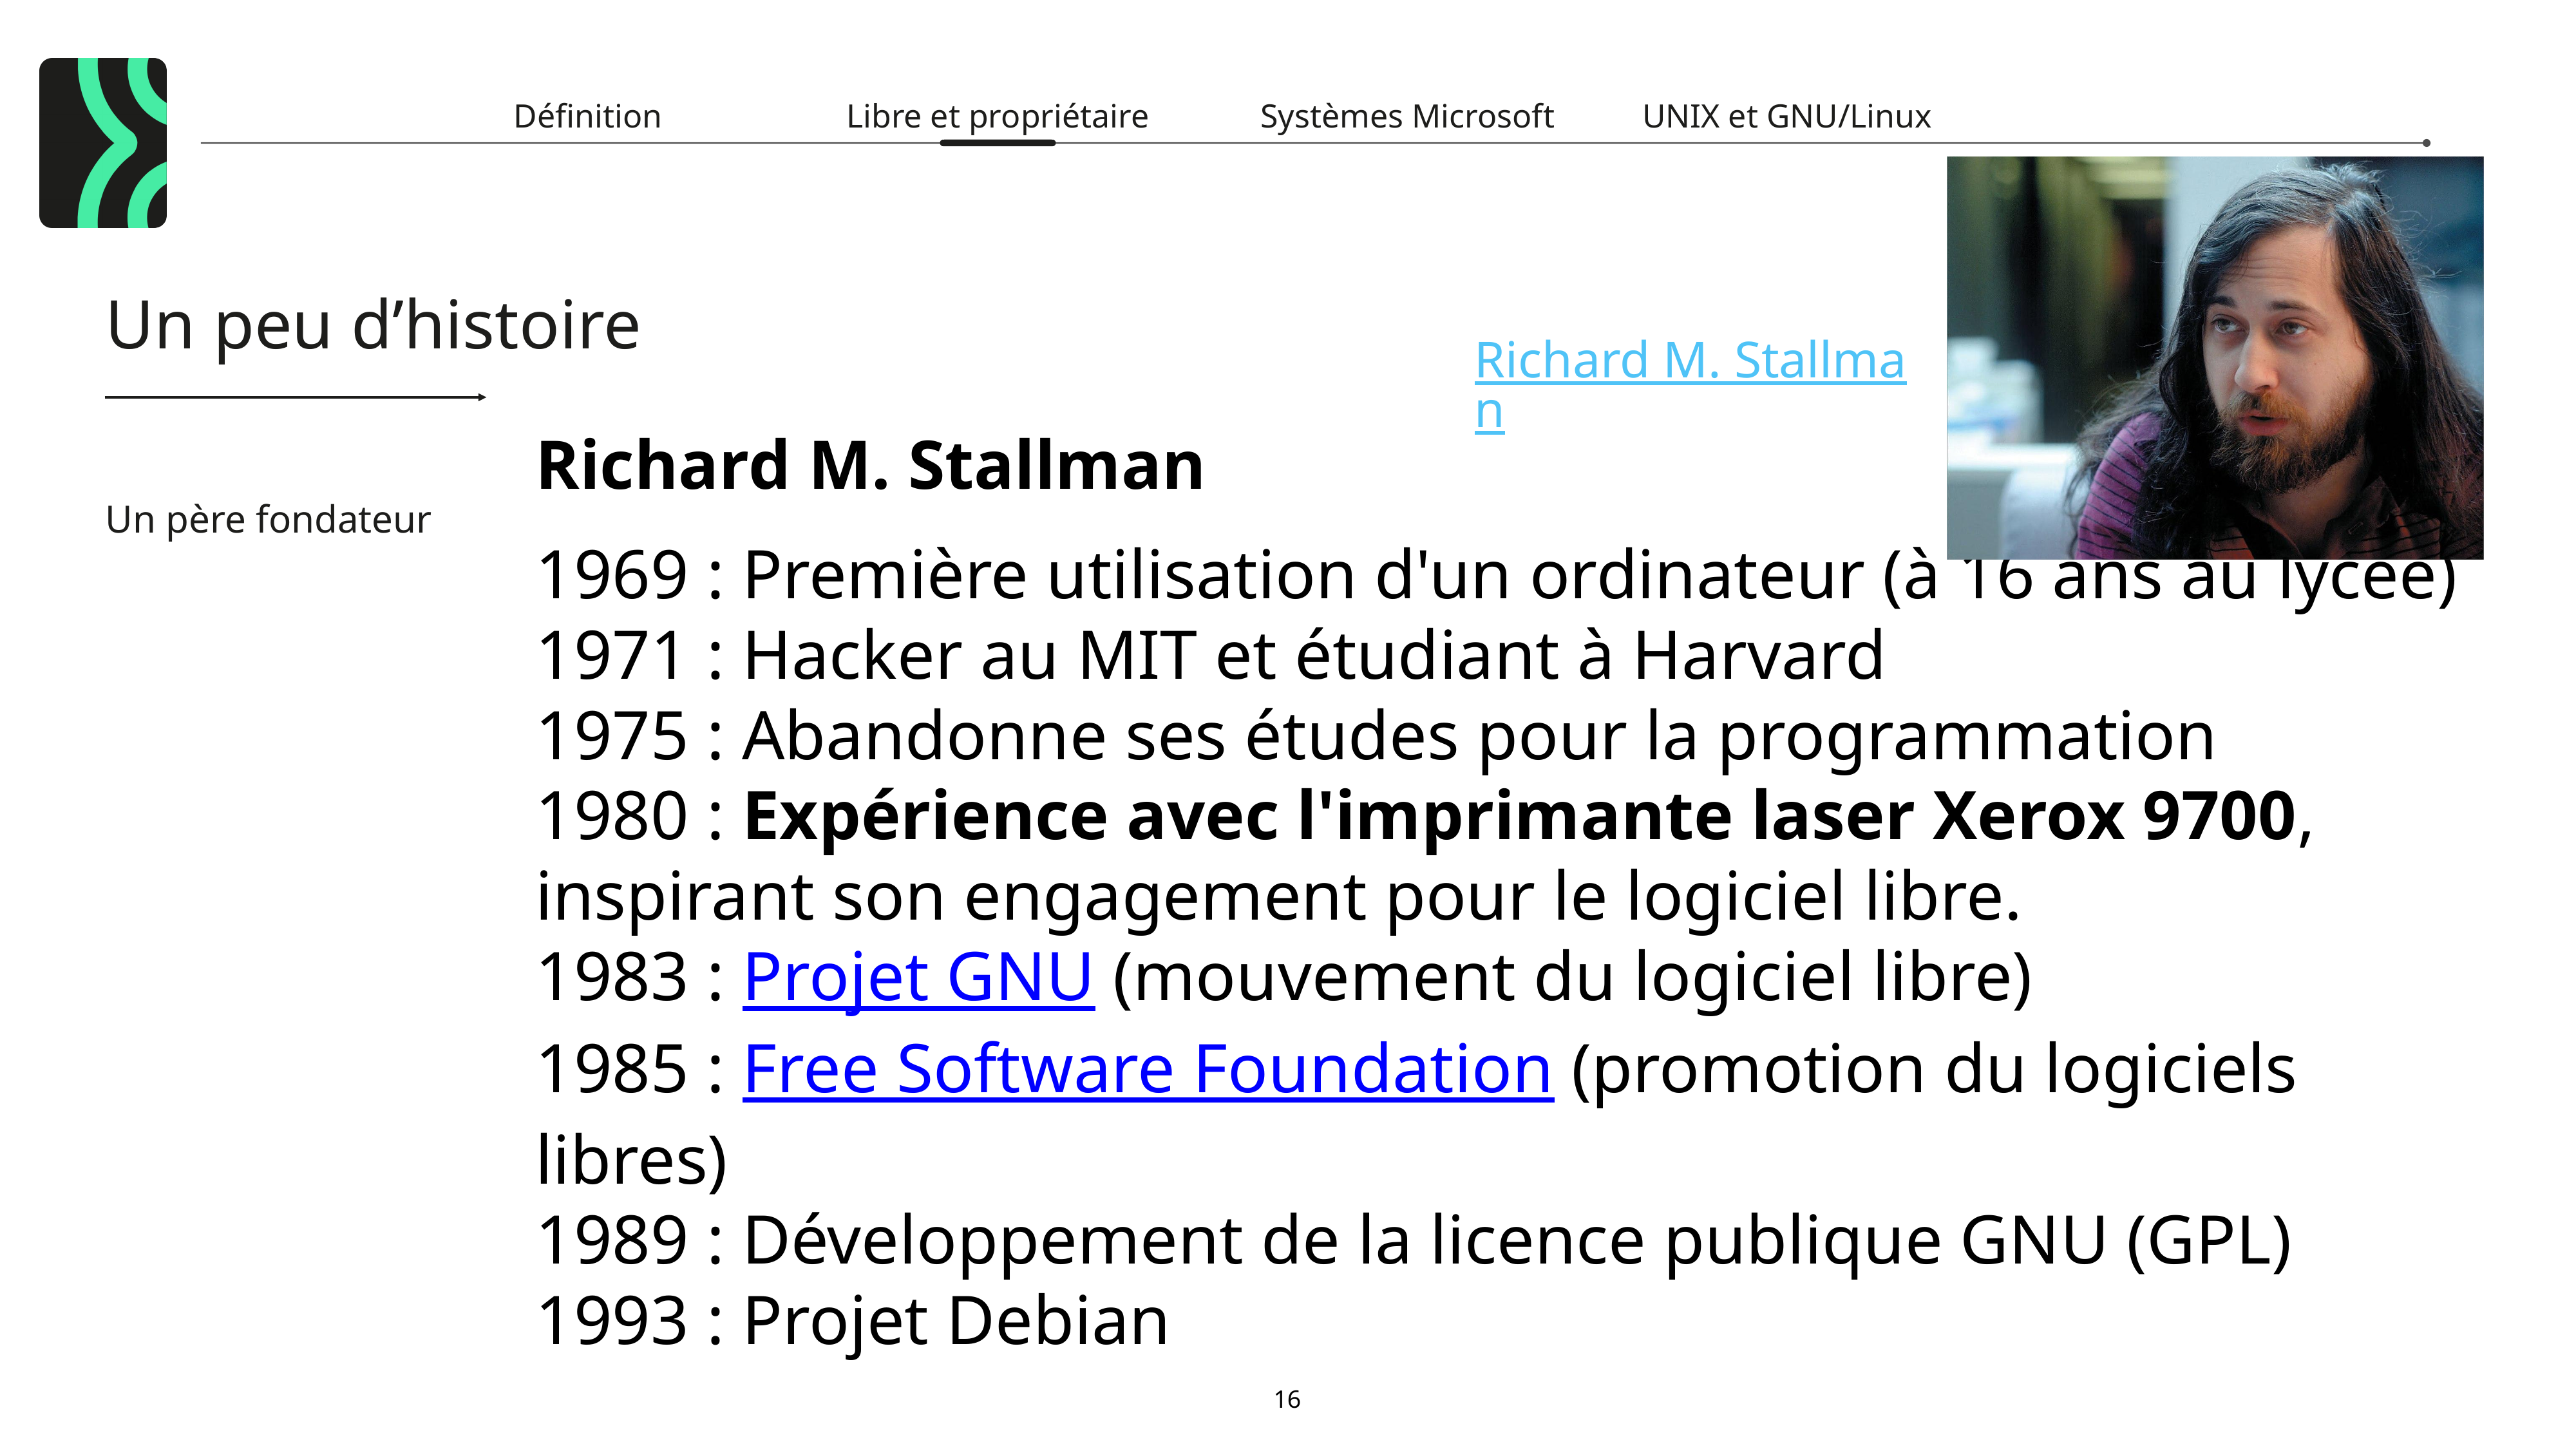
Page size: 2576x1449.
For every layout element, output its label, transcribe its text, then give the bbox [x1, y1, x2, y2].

text_box [940, 139, 1056, 142]
text_box [940, 144, 1056, 147]
text_box Systèmes Microsoft [1205, 90, 1611, 140]
text_box Richard M. Stallman [1464, 318, 1943, 405]
text_box Richard M. Stallman 1969 : Première utilisation d'un ordinateur (à 16 ans au lycée) 1971 : Hacker au MIT et étudiant à Harvard 1975 : Abandonne ses études pour la programmation 1980 : Expérience avec l'imprimante laser Xerox 9700, inspirant son engagement pour le logiciel libre. 1983 : Projet GNU (mouvement du logiciel libre) 1985 : Free Software Foundation (promotion du logiciels libres) 1989 : Développement de la licence publique GNU (GPL) 1993 : Projet Debian [526, 418, 2484, 1362]
picture [1946, 156, 2484, 560]
picture [39, 58, 167, 228]
text_box Un peu d’histoire [100, 276, 1513, 368]
slide_number ‹#› [1267, 571, 1307, 1423]
text_box Libre et propriétaire [823, 90, 1173, 140]
text_box Définition [385, 90, 791, 140]
text_box Un père fondateur [100, 489, 471, 545]
text_box UNIX et GNU/Linux [1636, 90, 2042, 140]
